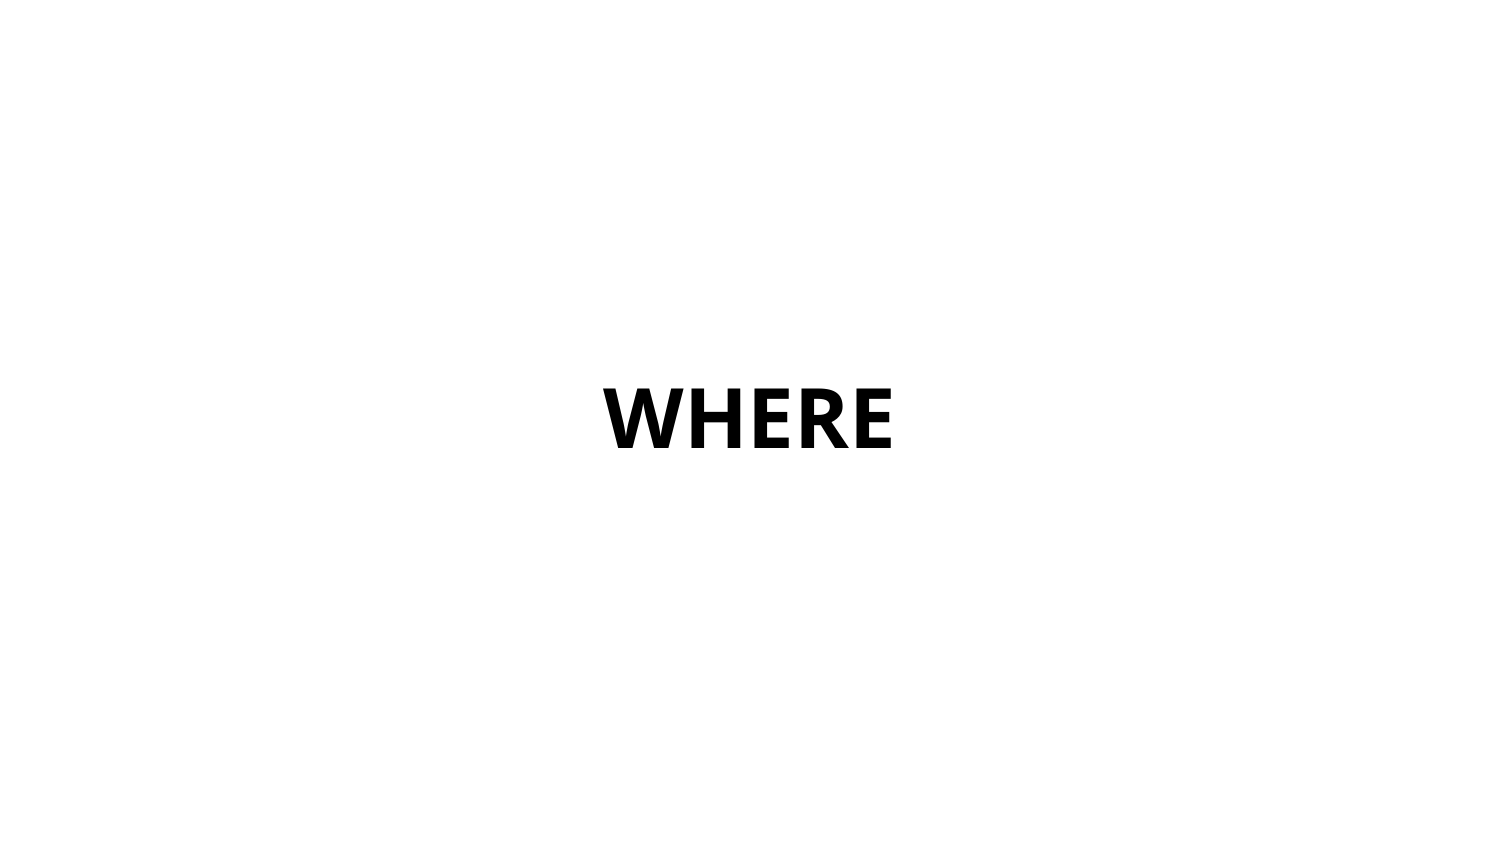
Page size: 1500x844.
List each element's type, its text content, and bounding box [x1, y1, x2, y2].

text_box WHERE [239, 361, 1261, 482]
